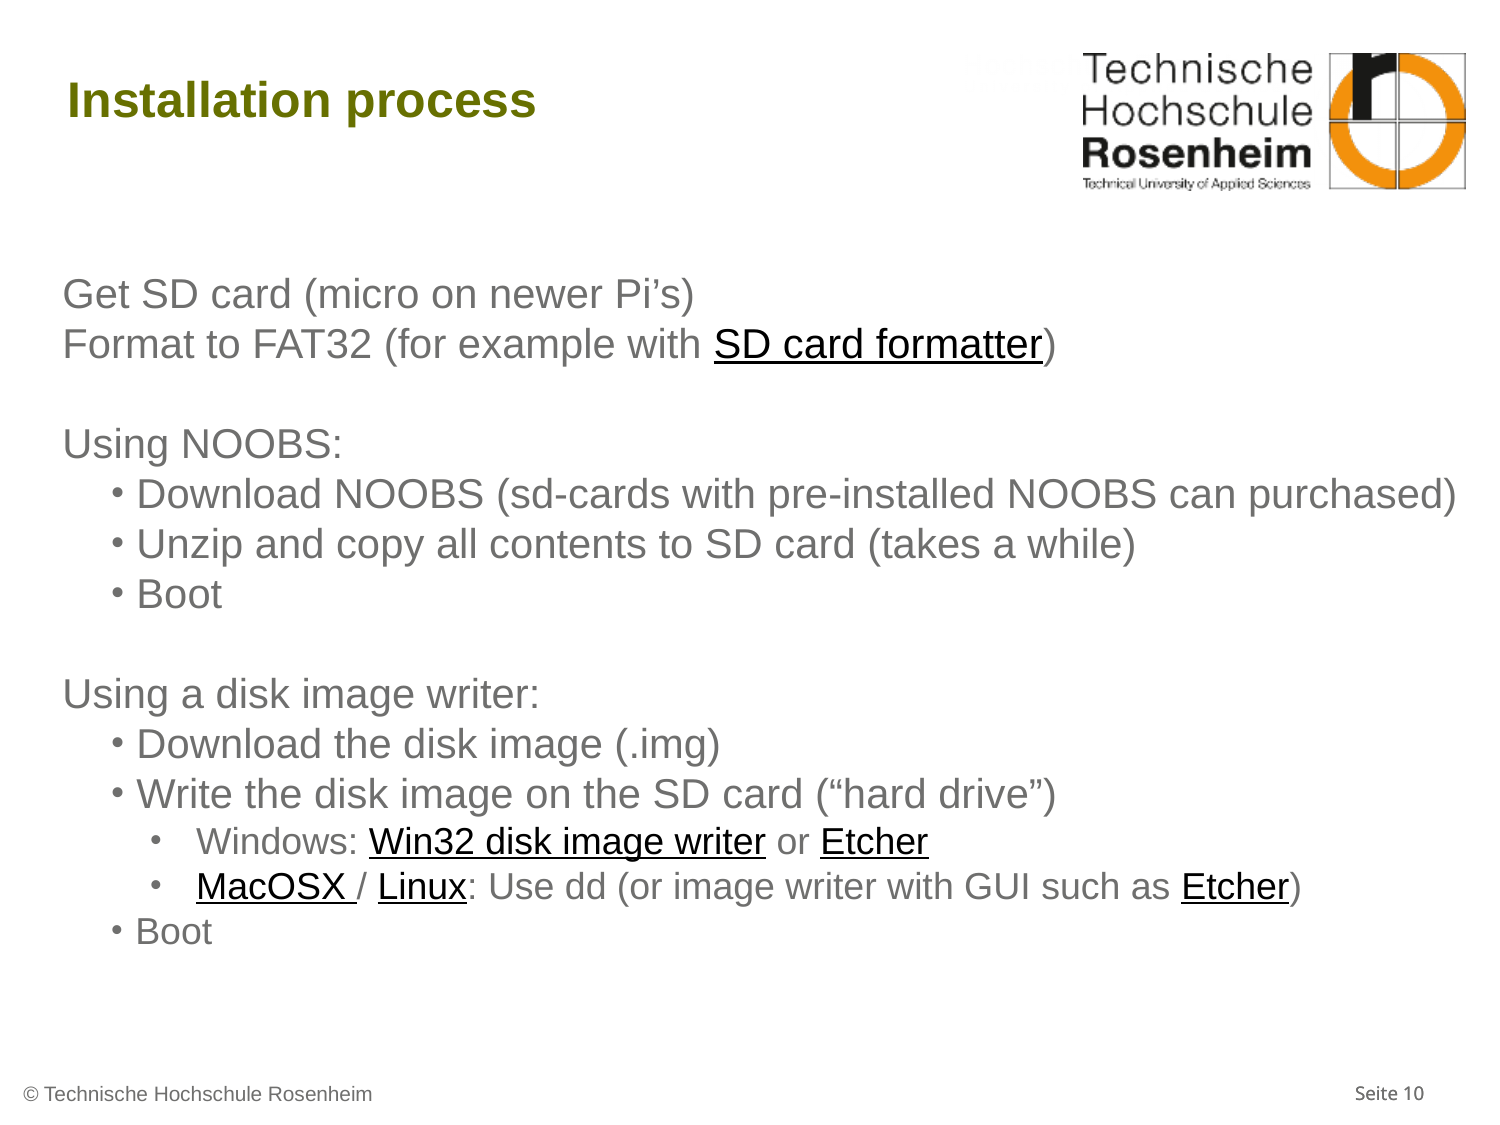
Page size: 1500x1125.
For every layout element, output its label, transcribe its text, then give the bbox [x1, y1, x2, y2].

picture [965, 53, 1466, 191]
title Installation process [53, 59, 1050, 200]
list Get SD card (micro on newer Pi’s) Format to FAT32 (for example with SD card formatter) Using NOOBS: Download NOOBS (sd-cards with pre-installed NOOBS can purchased) Unzip and copy all contents to SD card (takes a while) Boot Using a disk image writer: Download the disk image (.img) Write the disk image on the SD card (“hard drive”) Windows: Win32 disk image writer or Etcher MacOSX / Linux: Use dd (or image writer with GUI such as Etcher) Boot [62, 267, 1475, 1000]
